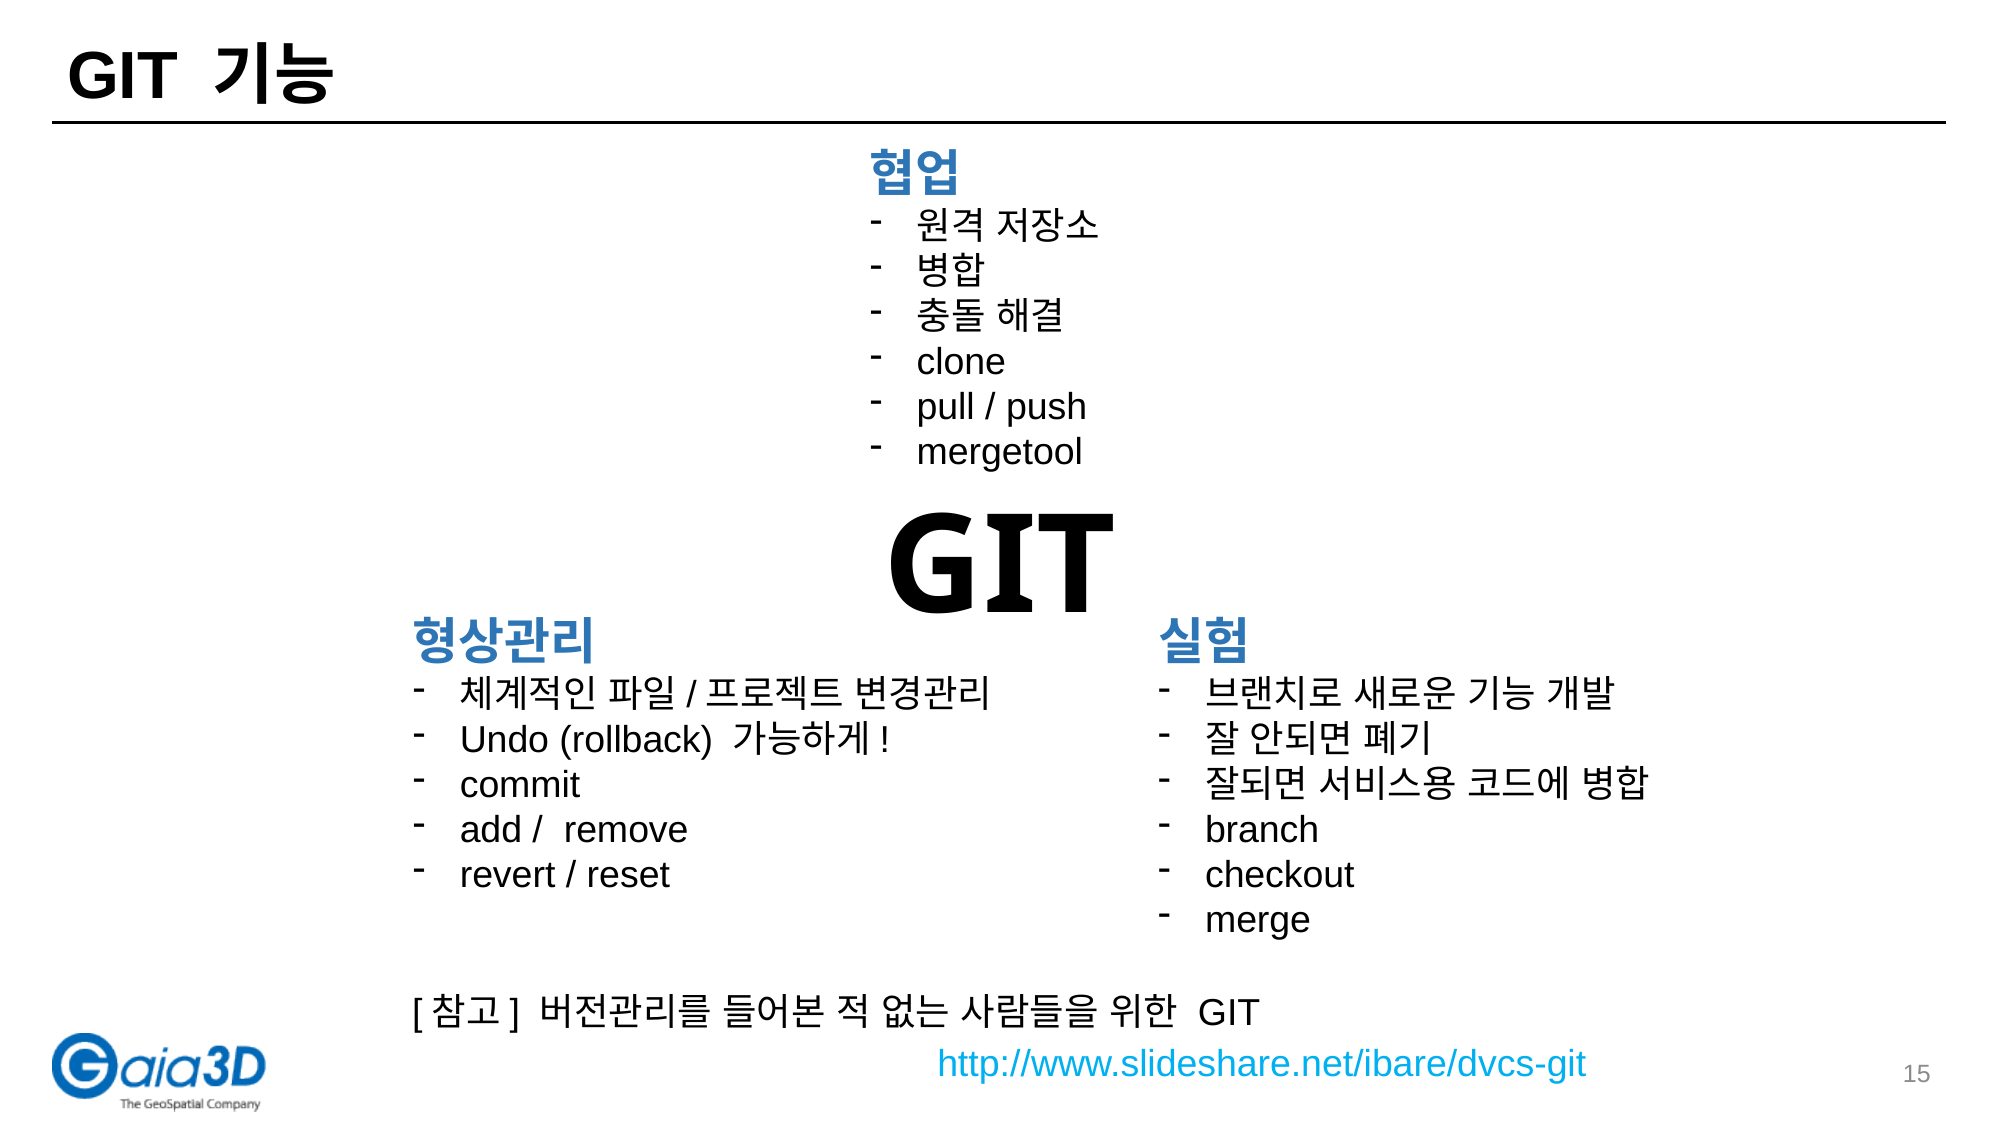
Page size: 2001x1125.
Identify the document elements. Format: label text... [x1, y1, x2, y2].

text_box 협업 원격 저장소 병합 충돌 해결 clone pull / push mergetool [855, 134, 1115, 387]
text_box 실험 브랜치로 새로운 기능 개발 잘 안되면 폐기 잘되면 서비스용 코드에 병합 branch checkout merge [1143, 602, 1666, 948]
text_box 형상관리 체계적인 파일/프로젝트 변경관리 Undo (rollback) 가능하게! commit add / remove revert / reset [398, 727, 1008, 903]
picture [52, 1033, 268, 1112]
slide_number 15 [1495, 1042, 1946, 1103]
text_box http://www.slideshare.net/ibare/dvcs-git [922, 1031, 1602, 1091]
text_box [참고] 버전관리를 들어본 적 없는 사람들을 위한 GIT [397, 980, 1276, 1040]
title GIT 기능 [52, 39, 1946, 115]
text_box GIT [364, 387, 1636, 727]
